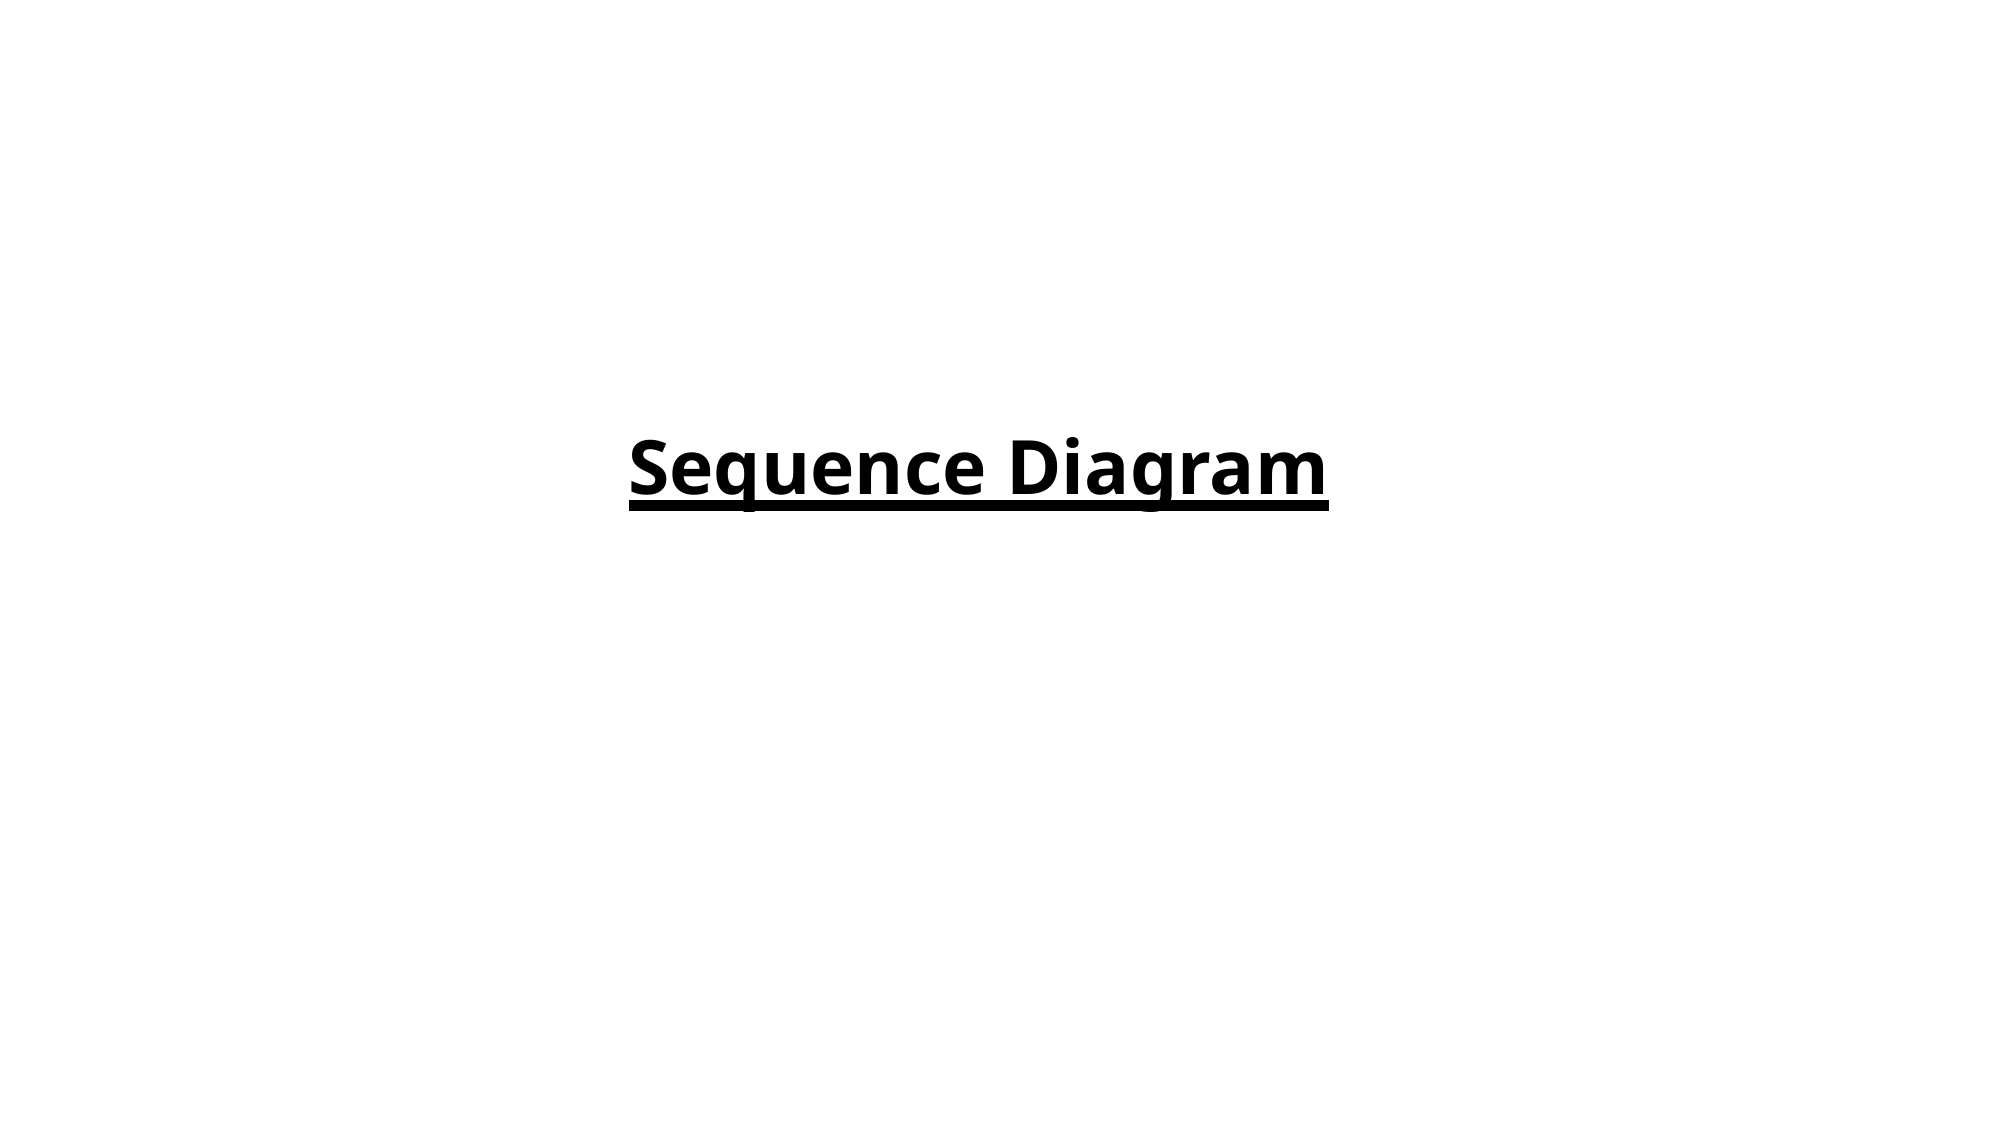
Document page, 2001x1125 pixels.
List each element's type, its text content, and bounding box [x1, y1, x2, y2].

title Sequence Diagram [116, 416, 1842, 635]
